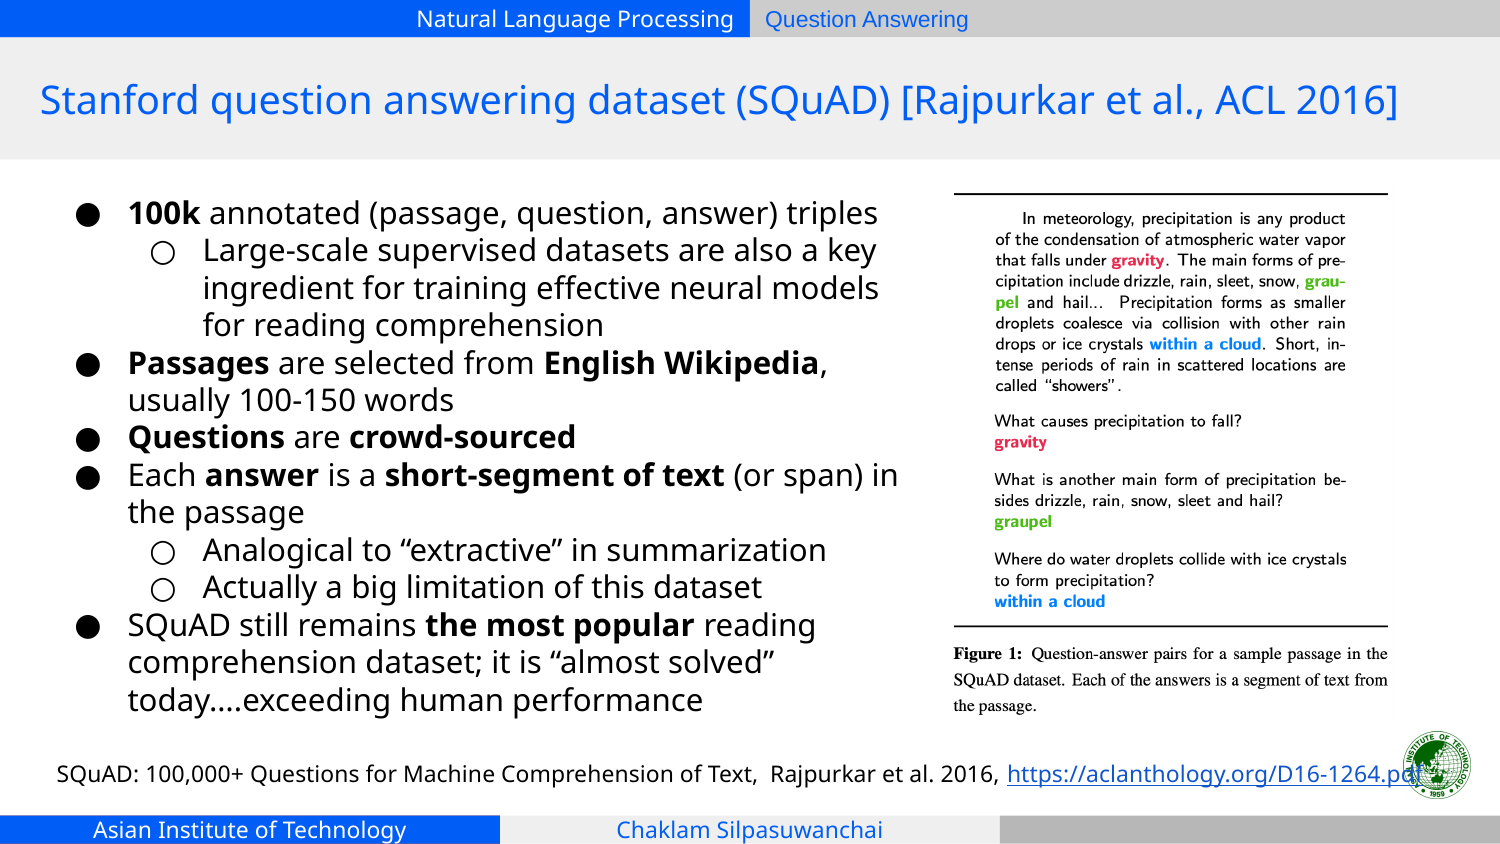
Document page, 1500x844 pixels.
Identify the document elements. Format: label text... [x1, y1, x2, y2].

list 100k annotated (passage, question, answer) triples Large-scale supervised datasets are also a key ingredient for training effective neural models for reading comprehension Passages are selected from English Wikipedia, usually 100-150 words Questions are crowd-sourced Each answer is a short-segment of text (or span) in the passage Analogical to “extractive” in summarization Actually a big limitation of this dataset SQuAD still remains the most popular reading comprehension dataset; it is “almost solved” today….exceeding human performance [37, 178, 929, 731]
text_box SQuAD: 100,000+ Questions for Machine Comprehension of Text, Rajpurkar et al. 2016, https://aclanthology.org/D16-1264.pdf [41, 744, 1467, 806]
picture [1403, 731, 1471, 799]
picture [948, 184, 1394, 721]
title Stanford question answering dataset (SQuAD) [Rajpurkar et al., ACL 2016] [24, 37, 1475, 160]
